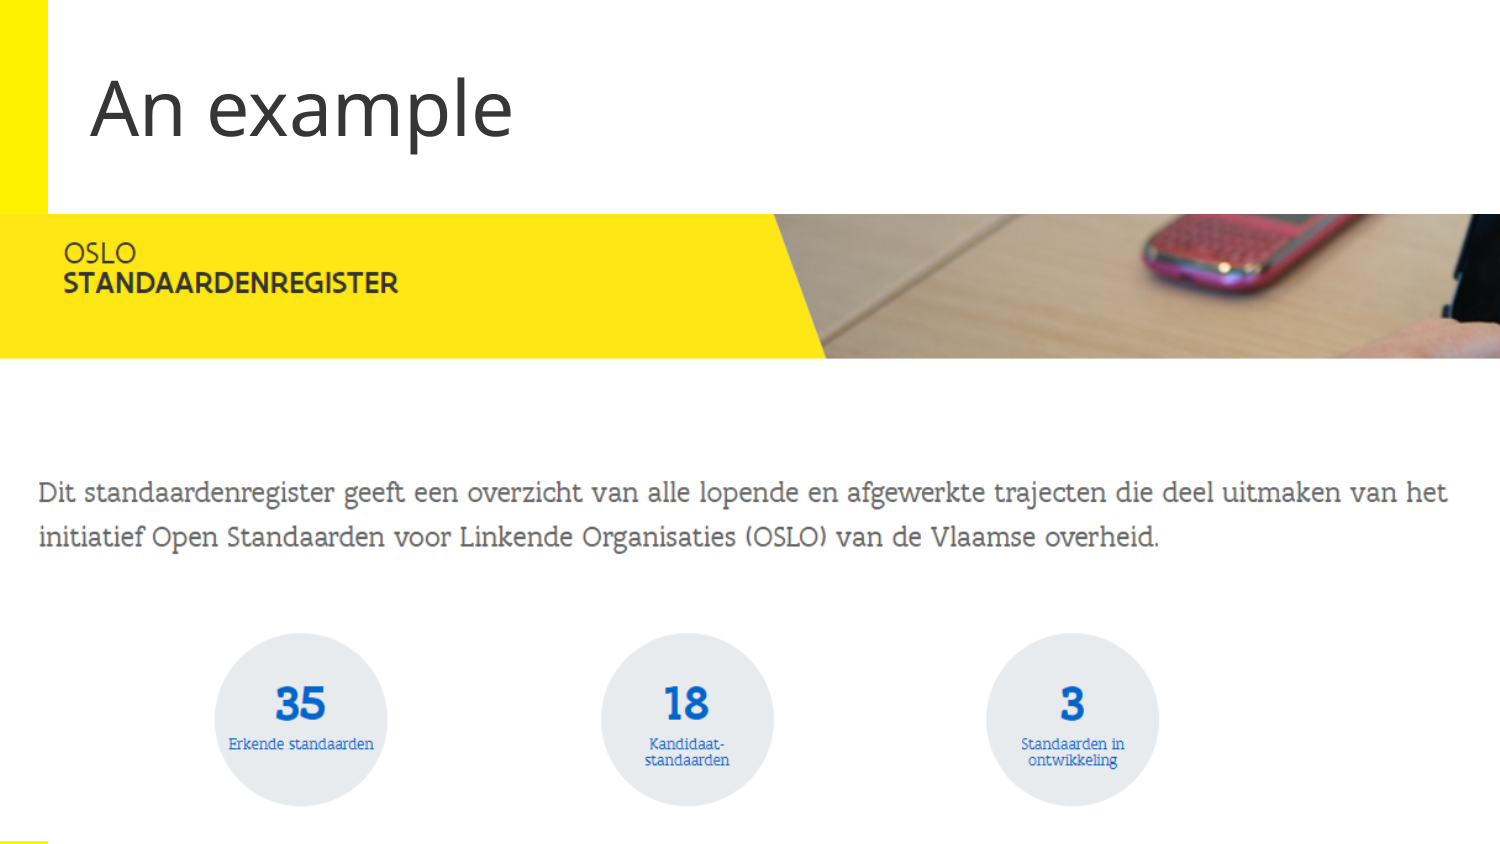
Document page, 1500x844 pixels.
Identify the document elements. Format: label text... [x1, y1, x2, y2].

title An example [75, 42, 1292, 181]
picture [0, 214, 1500, 841]
